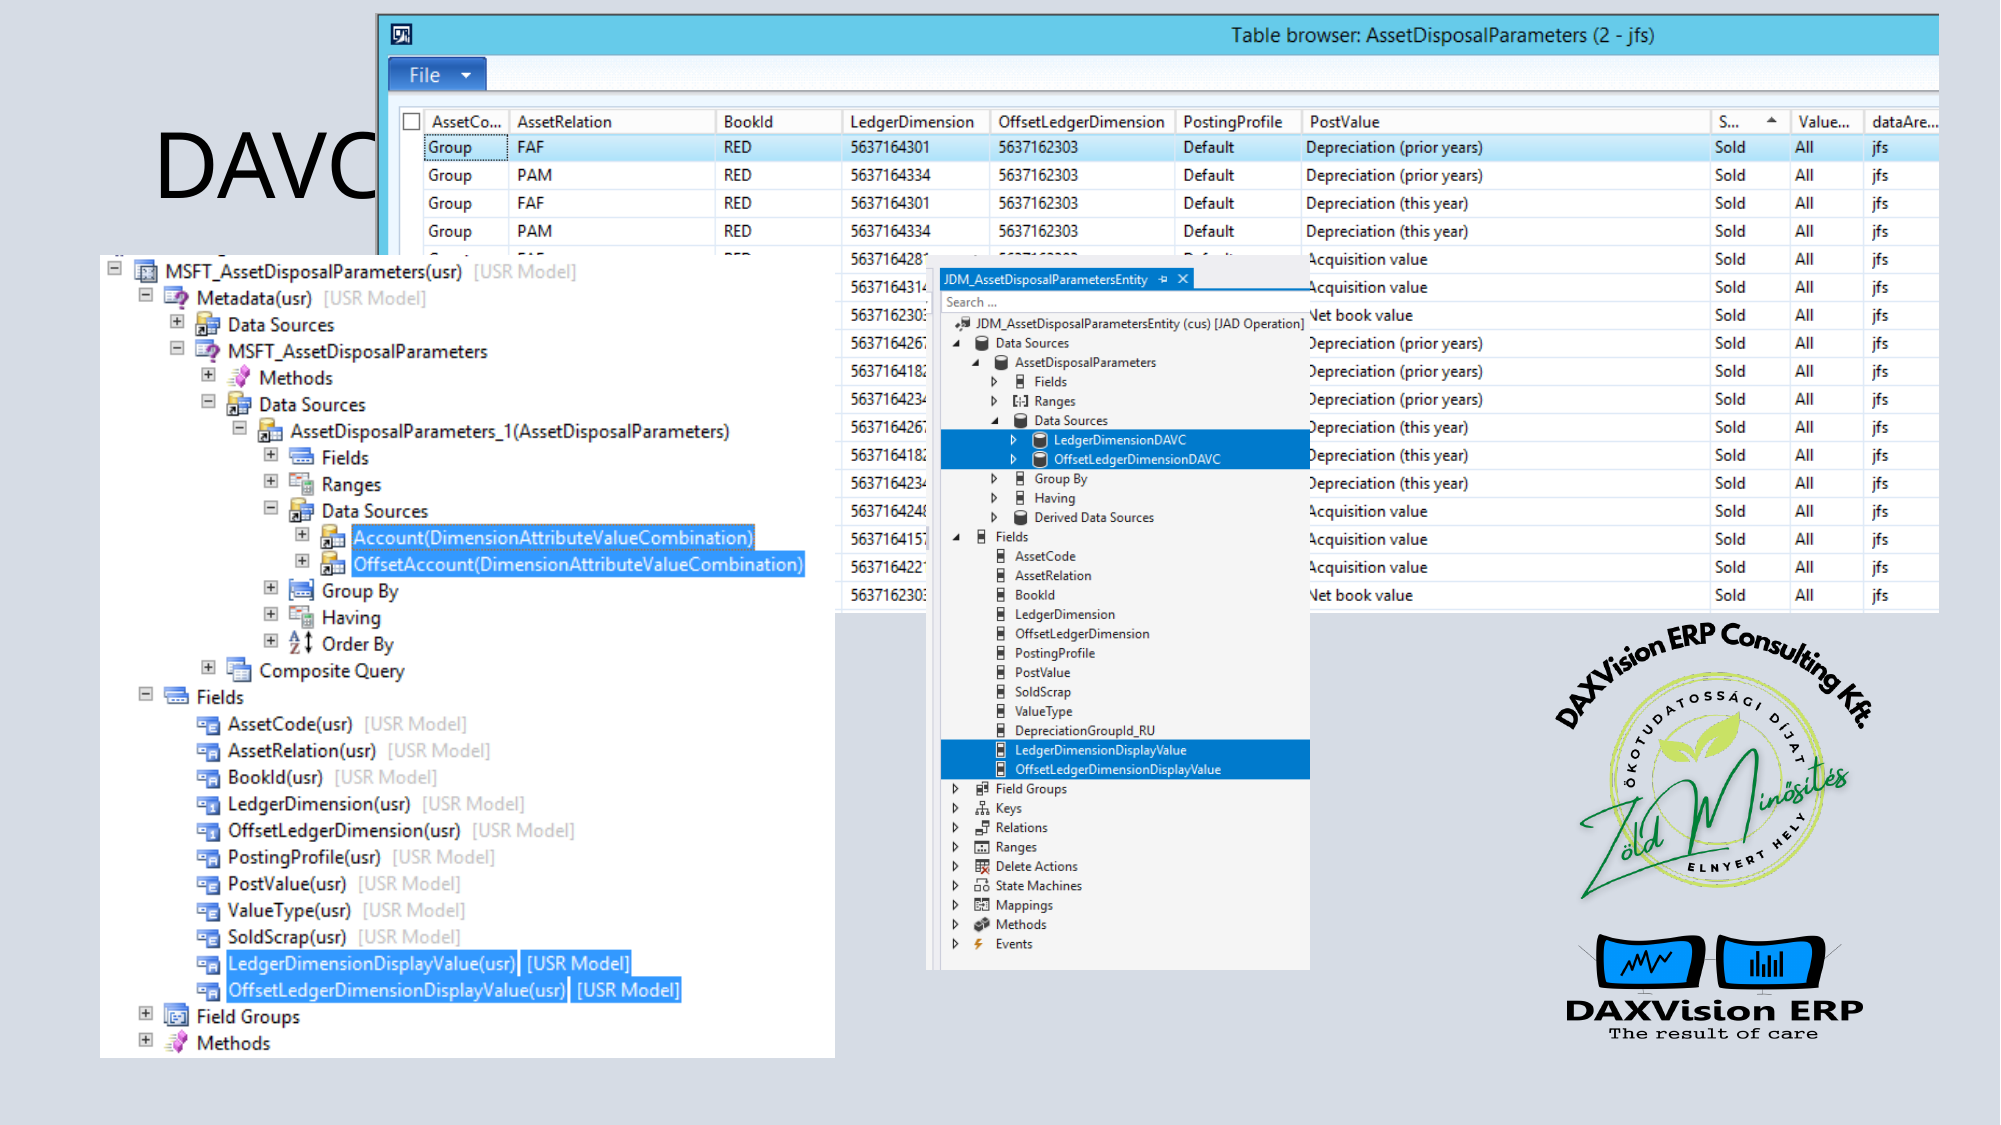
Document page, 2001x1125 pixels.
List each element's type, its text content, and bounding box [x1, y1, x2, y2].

picture [100, 13, 1939, 1103]
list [926, 255, 1310, 970]
title DAVC [137, 59, 374, 255]
